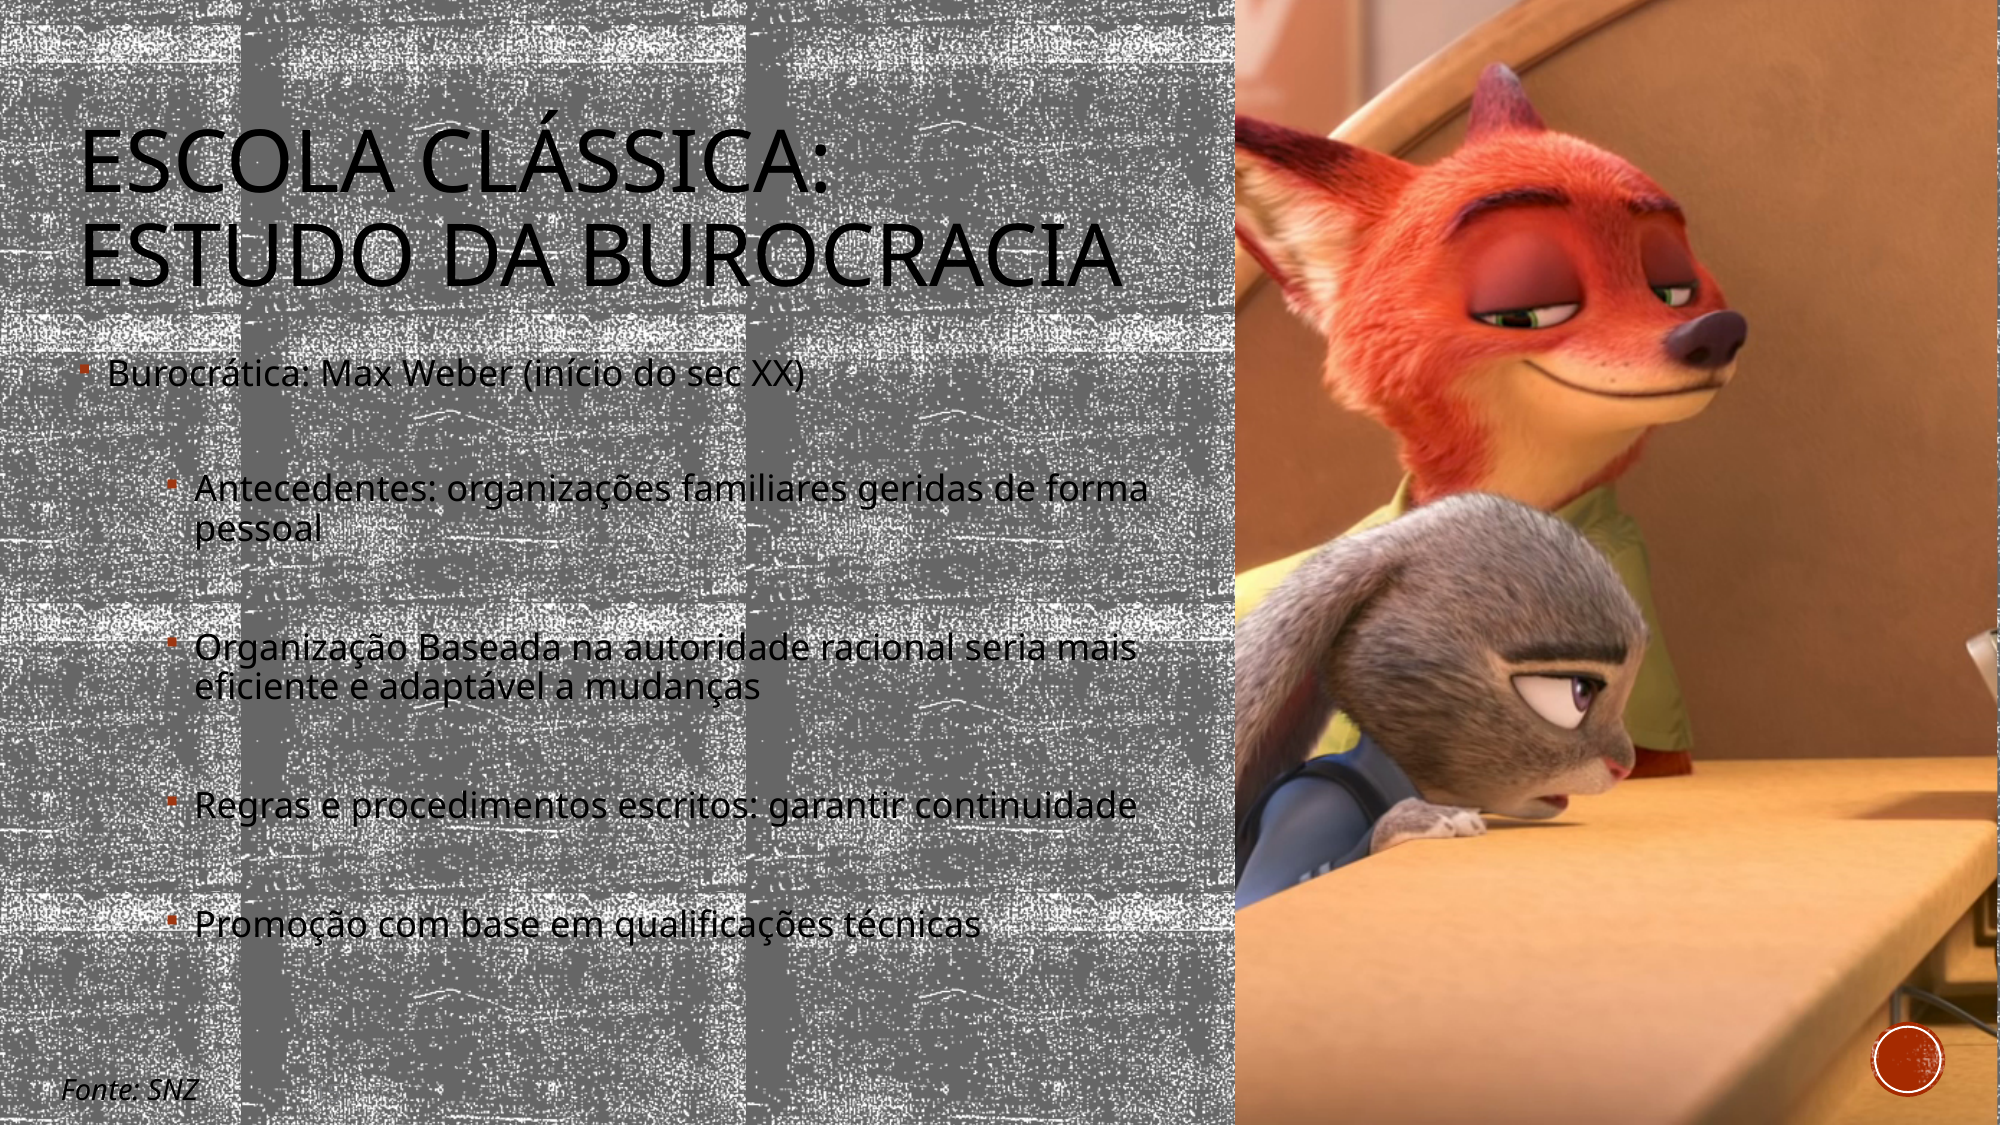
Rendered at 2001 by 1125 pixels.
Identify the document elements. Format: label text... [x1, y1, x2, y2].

picture [1235, 0, 1998, 1125]
list Burocrática: Max Weber (início do sec XX) Antecedentes: organizações familiares geridas de forma pessoal Organização Baseada na autoridade racional seria mais eficiente e adaptável a mudanças Regras e procedimentos escritos: garantir continuidade Promoção com base em qualificações técnicas [62, 348, 1169, 1013]
title ESCOLA Clássica: ESTUDO DA BUROCRACIA [62, 79, 1169, 344]
text_box [0, 0, 1234, 1125]
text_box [1873, 1025, 1943, 1095]
text_box 15 [265, 1077, 389, 1112]
text_box Fonte: SNZ [46, 1064, 214, 1115]
